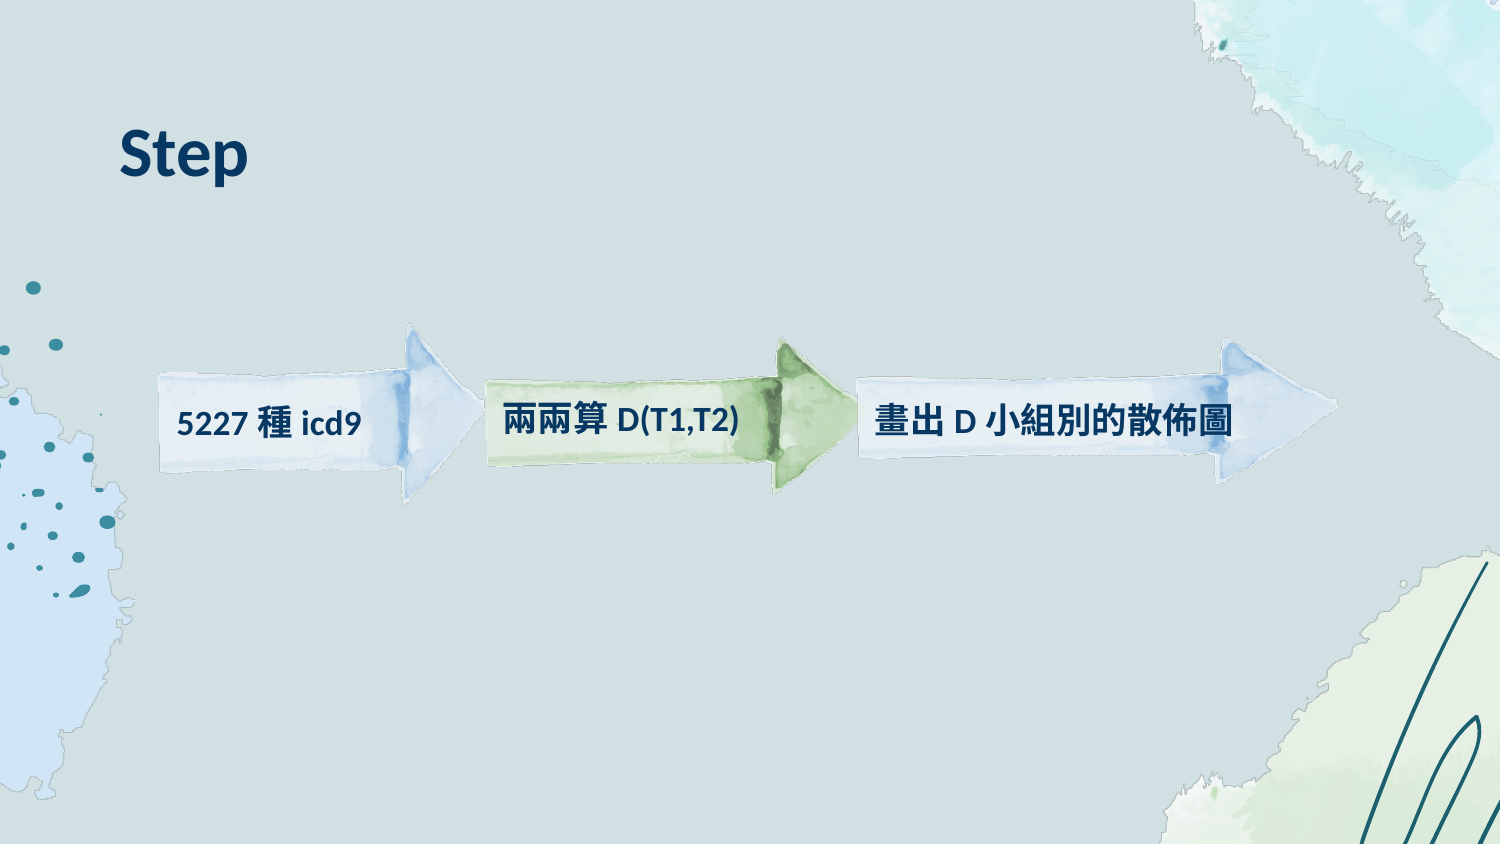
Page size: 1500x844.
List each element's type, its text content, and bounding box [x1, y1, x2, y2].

picture [158, 322, 1338, 506]
text_box Step [104, 90, 1089, 206]
text_box r=0.88 但D=0.01 [1140, 423, 1500, 844]
